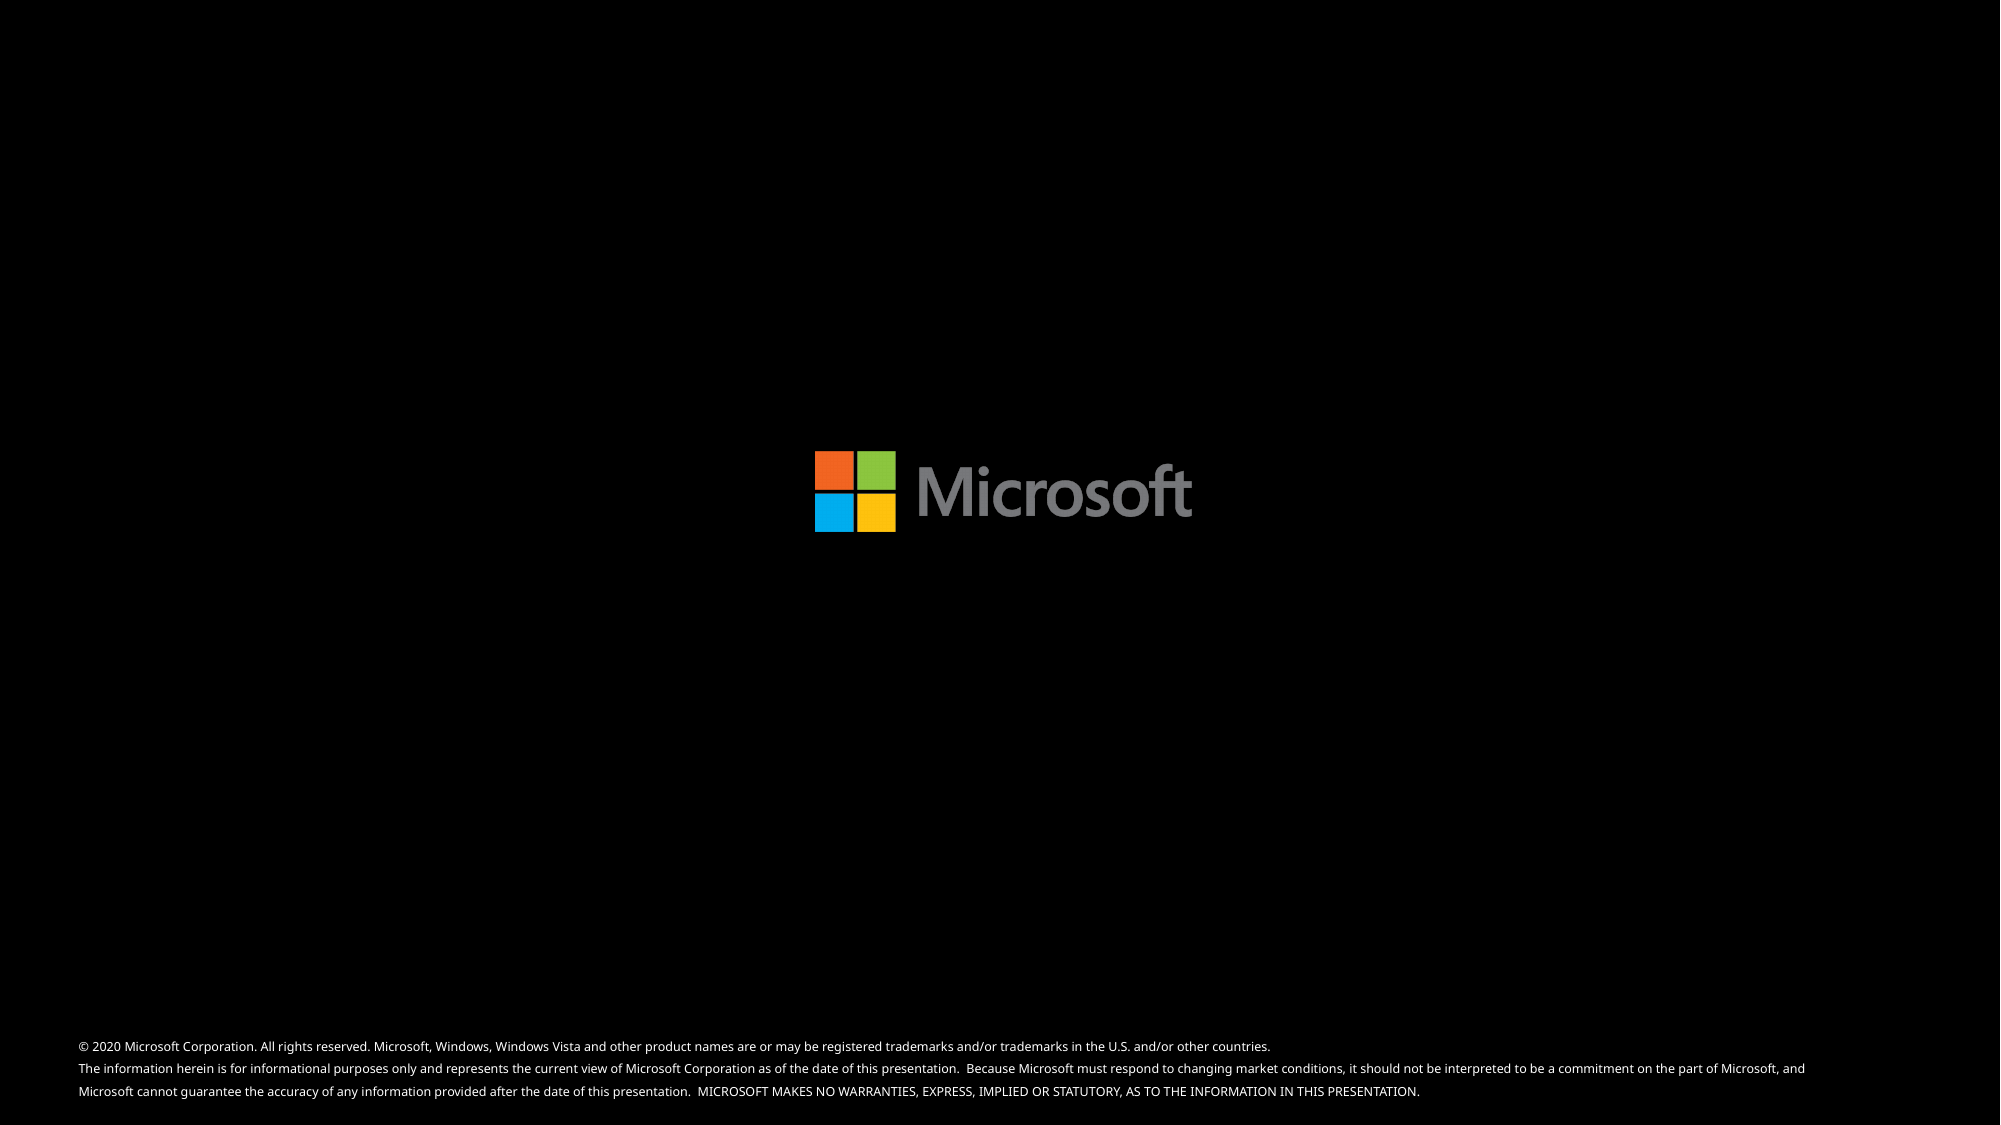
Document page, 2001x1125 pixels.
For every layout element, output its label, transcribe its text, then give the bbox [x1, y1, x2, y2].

picture [814, 450, 1192, 532]
title © 2020 Microsoft Corporation. All rights reserved. Microsoft, Windows, Windows Vista and other product names are or may be registered trademarks and/or trademarks in the U.S. and/or other countries. The information herein is for informational purposes only and represents the current view of Microsoft Corporation as of the date of this presentation. Because Microsoft must respond to changing market conditions, it should not be interpreted to be a commitment on the part of Microsoft, and Microsoft cannot guarantee the accuracy of any information provided after the date of this presentation. MICROSOFT MAKES NO WARRANTIES, EXPRESS, IMPLIED OR STATUTORY, AS TO THE INFORMATION IN THIS PRESENTATION. [63, 1023, 1862, 1125]
